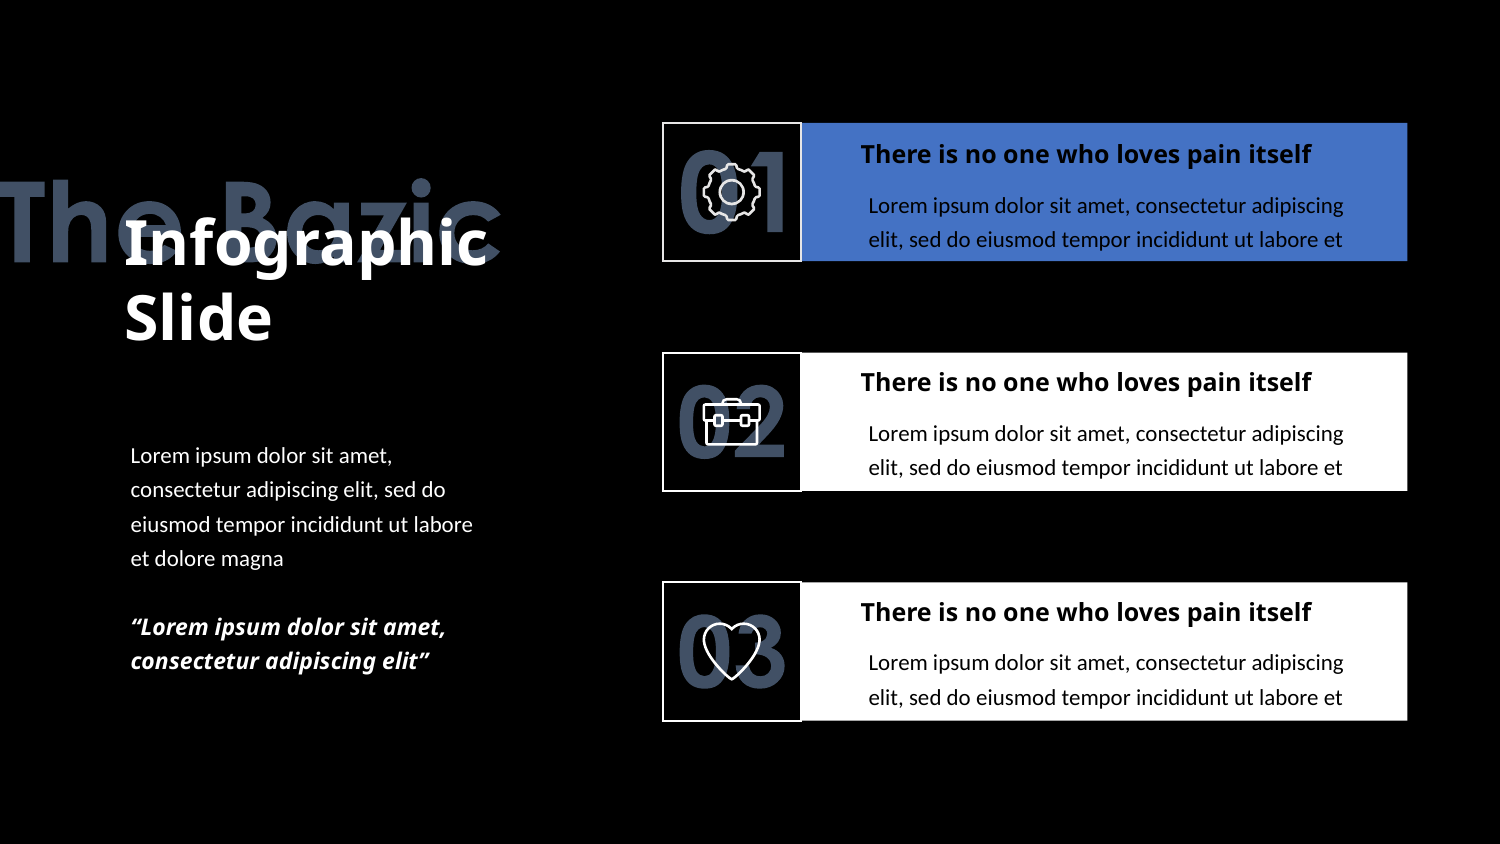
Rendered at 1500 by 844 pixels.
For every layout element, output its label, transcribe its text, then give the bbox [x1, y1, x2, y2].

text_box [719, 201, 737, 218]
text_box [802, 122, 1408, 262]
text_box [714, 406, 730, 419]
text_box [662, 122, 802, 262]
text_box [662, 352, 802, 492]
text_box [225, 181, 271, 202]
text_box [702, 162, 761, 222]
text_box [722, 182, 738, 202]
text_box [735, 665, 744, 673]
text_box [719, 166, 737, 183]
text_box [868, 366, 1370, 516]
text_box Lorem ipsum dolor sit amet, consectetur adipiscing elit, sed do eiusmod tempor incididunt ut labore et dolore magna “Lorem ipsum dolor sit amet, consectetur adipiscing elit” [130, 433, 483, 674]
text_box [802, 581, 1408, 722]
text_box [868, 596, 1370, 746]
text_box [738, 614, 785, 689]
text_box Infographic Slide [124, 202, 489, 353]
text_box [681, 149, 732, 235]
text_box [711, 422, 730, 443]
text_box [750, 151, 783, 233]
text_box [702, 622, 761, 681]
text_box [411, 178, 431, 198]
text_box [868, 138, 1370, 288]
text_box [489, 204, 501, 222]
text_box [489, 243, 501, 261]
text_box [679, 614, 725, 689]
text_box [710, 626, 730, 673]
text_box [53, 179, 107, 263]
text_box [118, 213, 124, 252]
text_box [802, 352, 1408, 492]
text_box [679, 384, 726, 460]
text_box [734, 384, 784, 458]
text_box [662, 581, 802, 722]
text_box [0, 181, 45, 263]
text_box [702, 397, 761, 446]
